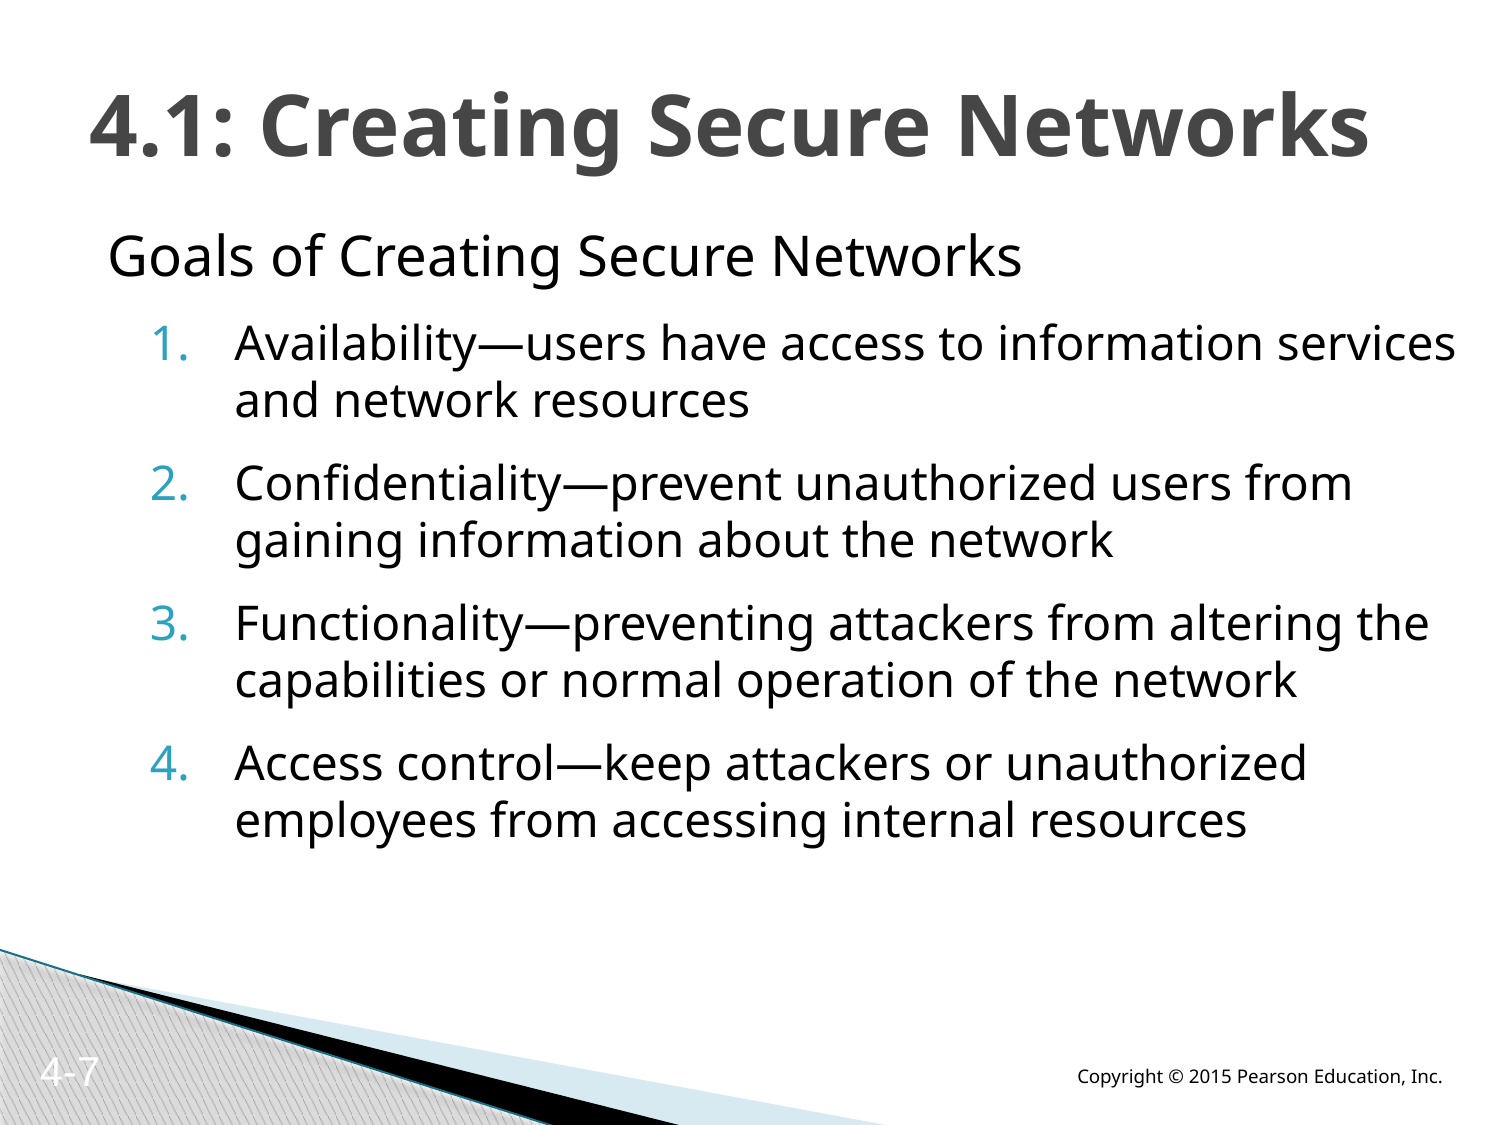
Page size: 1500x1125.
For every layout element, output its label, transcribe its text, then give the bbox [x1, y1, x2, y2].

title 4.1: Creating Secure Networks [75, 45, 1425, 200]
slide_number 4-7 [24, 1037, 175, 1100]
list Goals of Creating Secure Networks Availability—users have access to information services and network resources Confidentiality—prevent unauthorized users from gaining information about the network Functionality—preventing attackers from altering the capabilities or normal operation of the network Access control—keep attackers or unauthorized employees from accessing internal resources [75, 212, 1475, 986]
